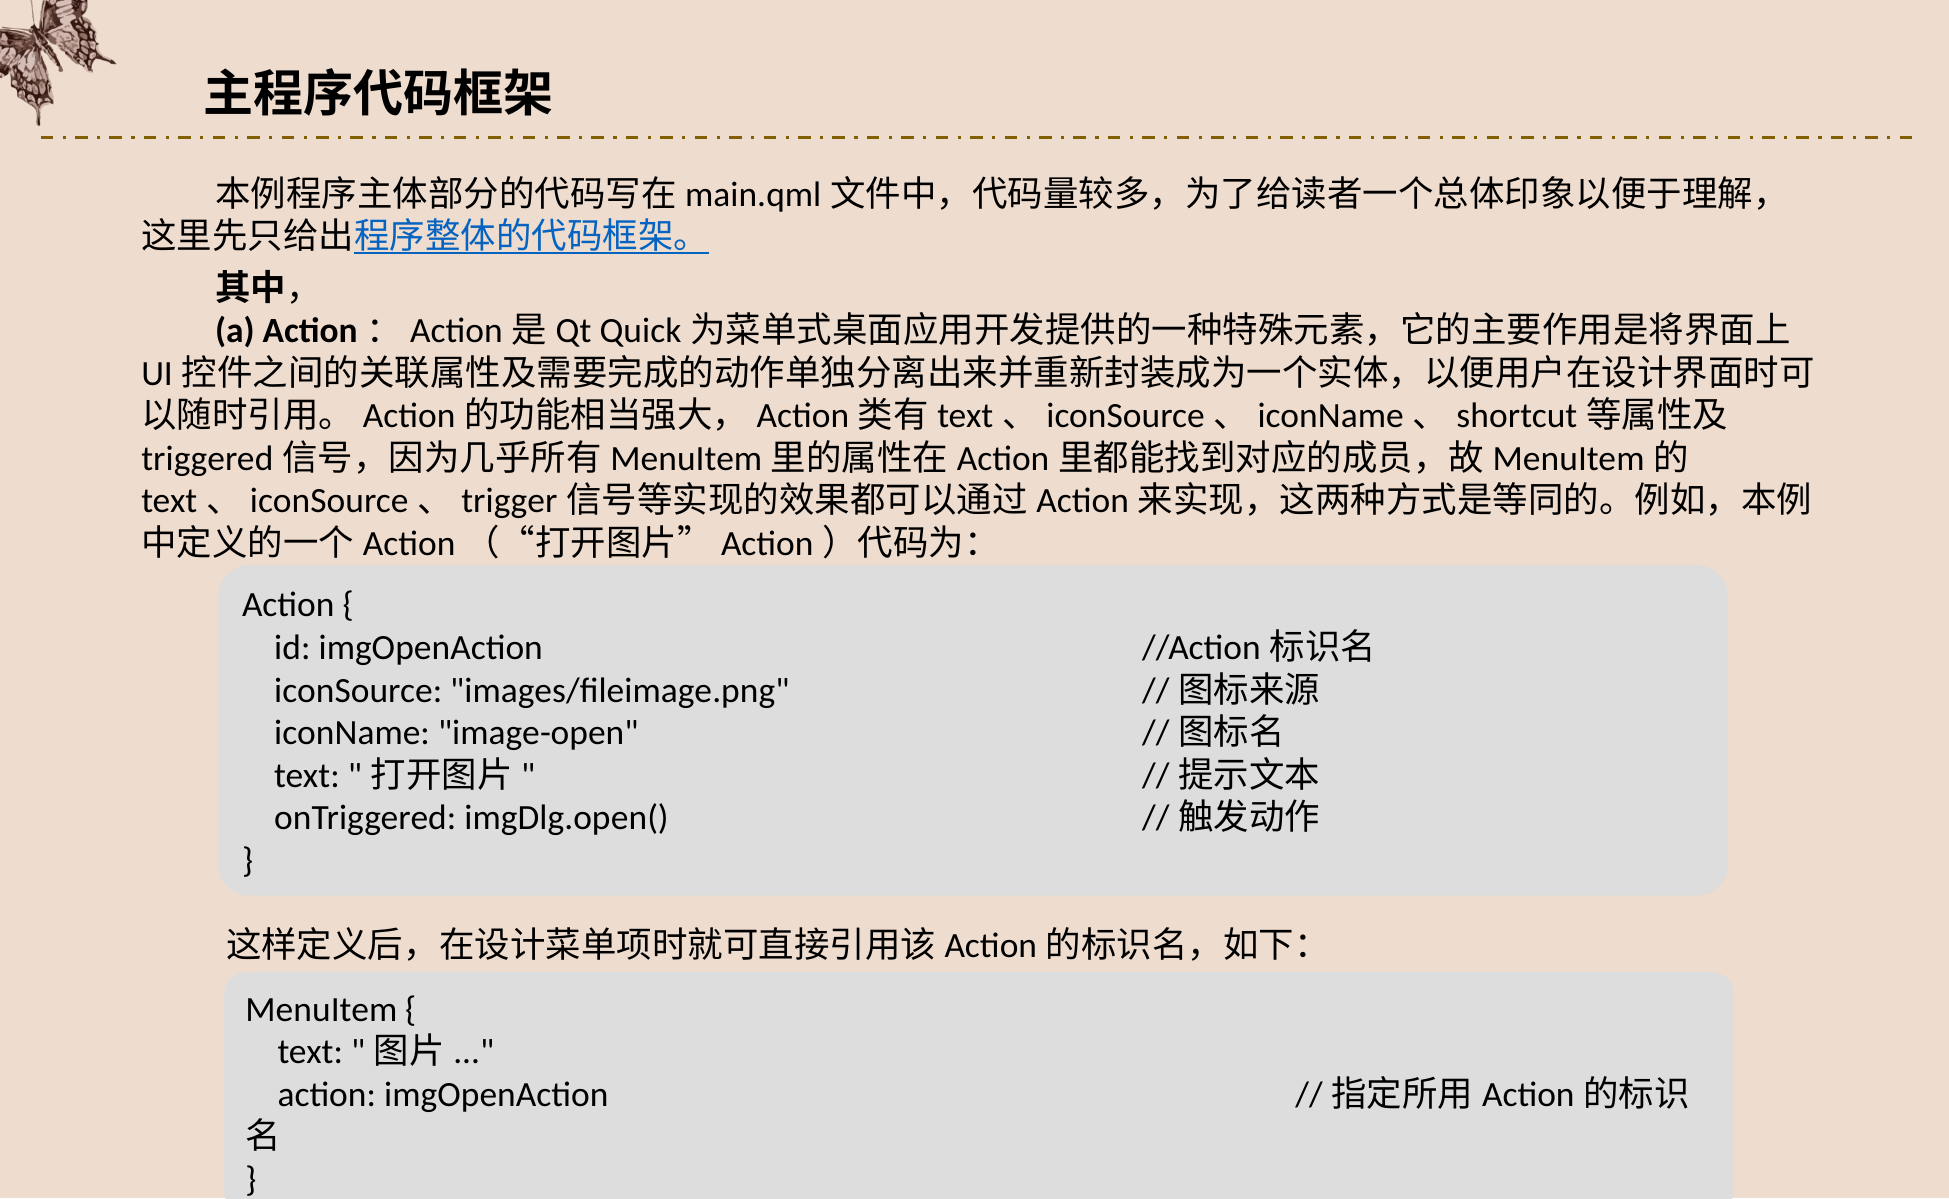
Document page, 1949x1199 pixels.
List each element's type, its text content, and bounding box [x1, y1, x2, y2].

text_box 这样定义后，在设计菜单项时就可直接引用该Action的标识名，如下： [211, 915, 1461, 973]
picture [0, 0, 142, 138]
text_box Action { id: imgOpenAction //Action标识名 iconSource: "images/fileimage.png" //图标来源 iconName: "image-open" //图标名 text: "打开图片" //提示文本 onTriggered: imgDlg.open() //触发动作 } [218, 565, 1728, 896]
text_box MenuItem { text: "图片..." action: imgOpenAction //指定所用Action的标识名 } [223, 971, 1734, 1199]
text_box 主程序代码框架 [188, 53, 569, 129]
text_box 本例程序主体部分的代码写在main.qml文件中，代码量较多，为了给读者一个总体印象以便于理解，这里先只给出程序整体的代码框架。 其中， (a) Action：Action是Qt Quick为菜单式桌面应用开发提供的一种特殊元素，它的主要作用是将界面上UI控件之间的关联属性及需要完成的动作单独分离出来并重新封装成为一个实体，以便用户在设计界面时可以随时引用。Action的功能相当强大，Action类有text、iconSource、iconName、shortcut等属性及triggered信号，因为几乎所有MenuItem里的属性在Action里都能找到对应的成员，故MenuItem的text、iconSource、trigger信号等实现的效果都可以通过Action来实现，这两种方式是等同的。例如，本例中定义的一个Action（“打开图片”Action）代码为： [126, 163, 1832, 570]
